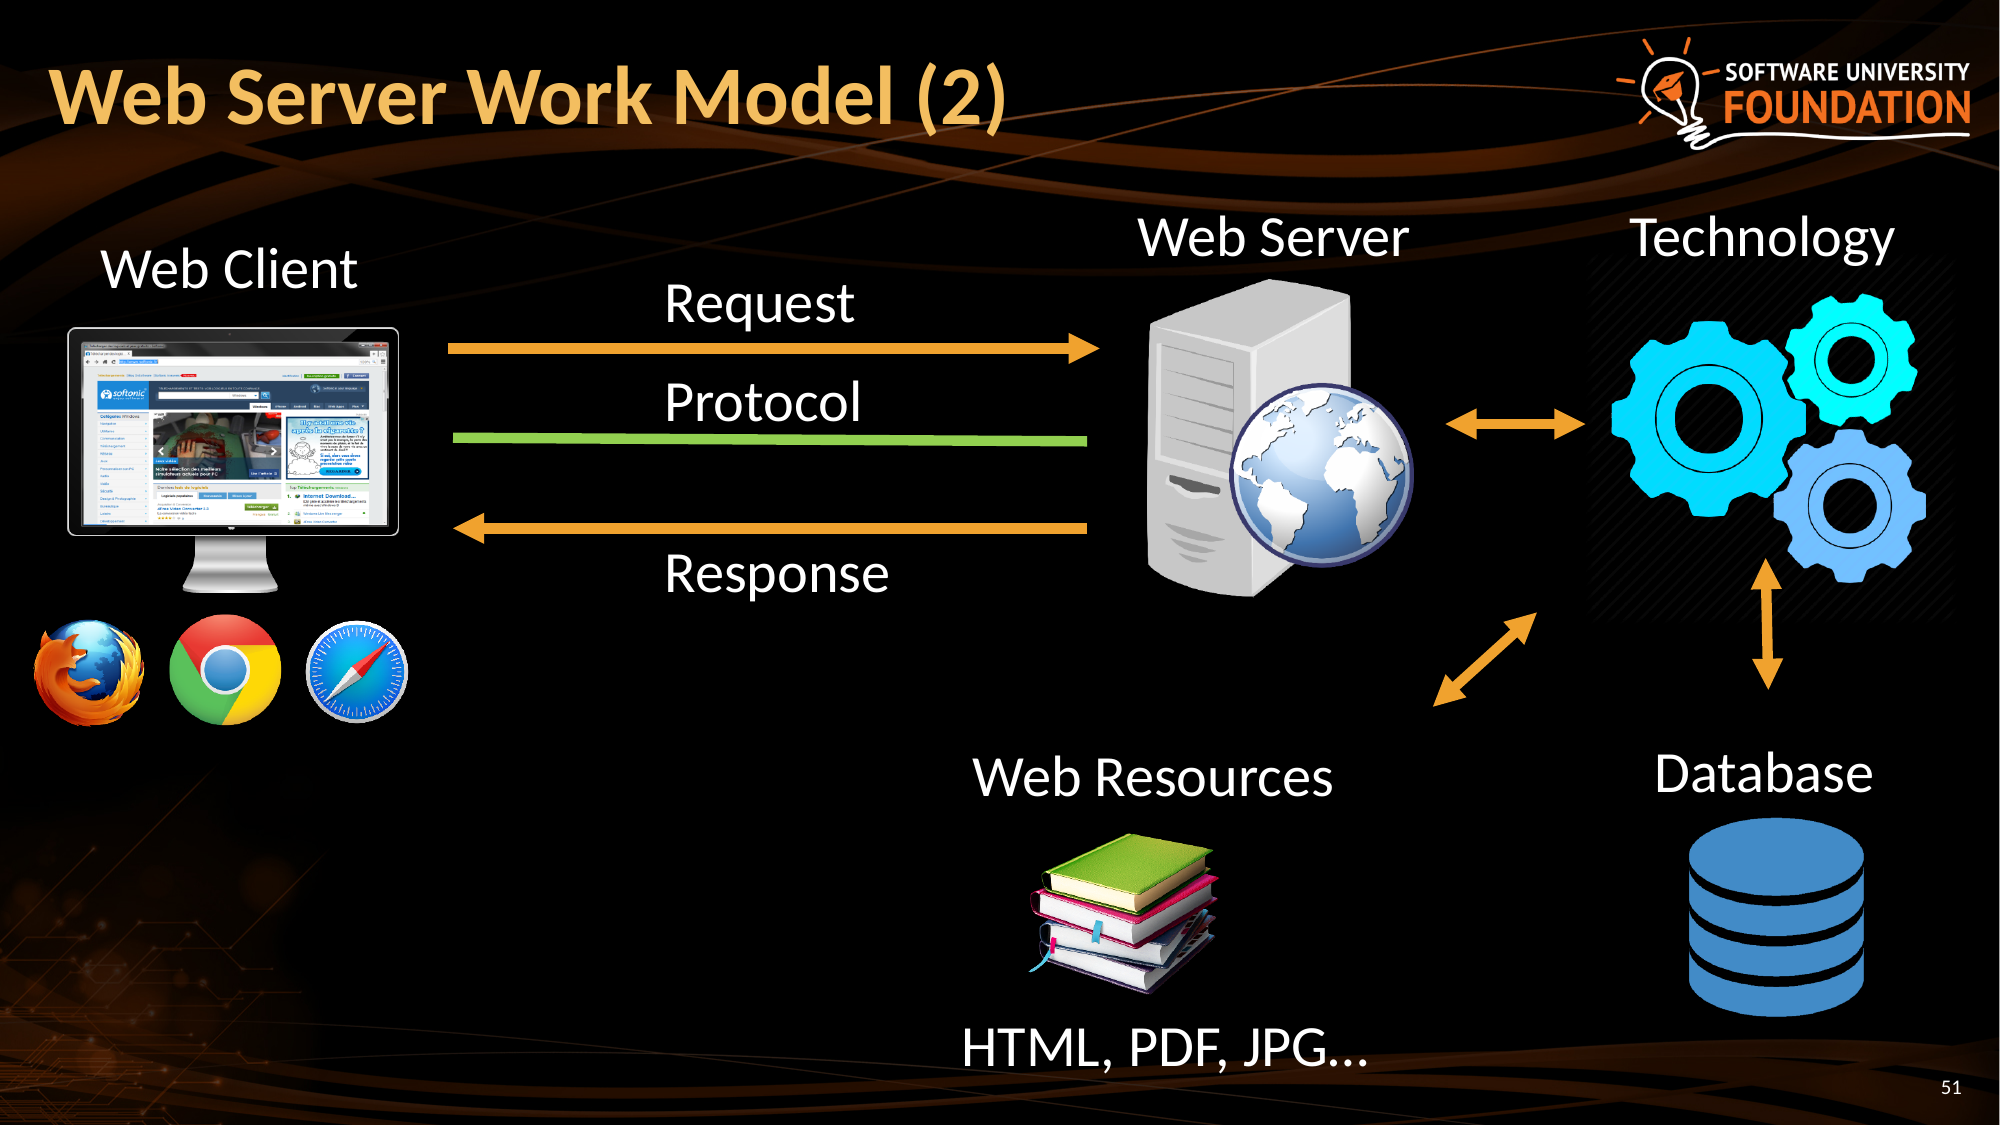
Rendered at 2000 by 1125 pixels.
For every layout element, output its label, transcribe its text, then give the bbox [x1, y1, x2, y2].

picture [0, 0, 2000, 1125]
text_box Request [649, 256, 894, 342]
slide_number 51 [1897, 1070, 1968, 1103]
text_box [1432, 612, 1537, 707]
text_box Technology [1614, 190, 1928, 252]
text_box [1765, 558, 1769, 690]
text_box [453, 437, 1088, 442]
text_box Protocol [649, 355, 894, 437]
text_box Response [649, 529, 919, 612]
text_box Web Client [85, 222, 399, 308]
title Web Server Work Model (2) [30, 6, 1602, 189]
text_box Web Server [1122, 190, 1435, 276]
text_box Database [1639, 726, 1913, 812]
text_box HTML, PDF, JPG… [946, 1000, 1395, 1086]
text_box Web Resources [957, 730, 1356, 816]
